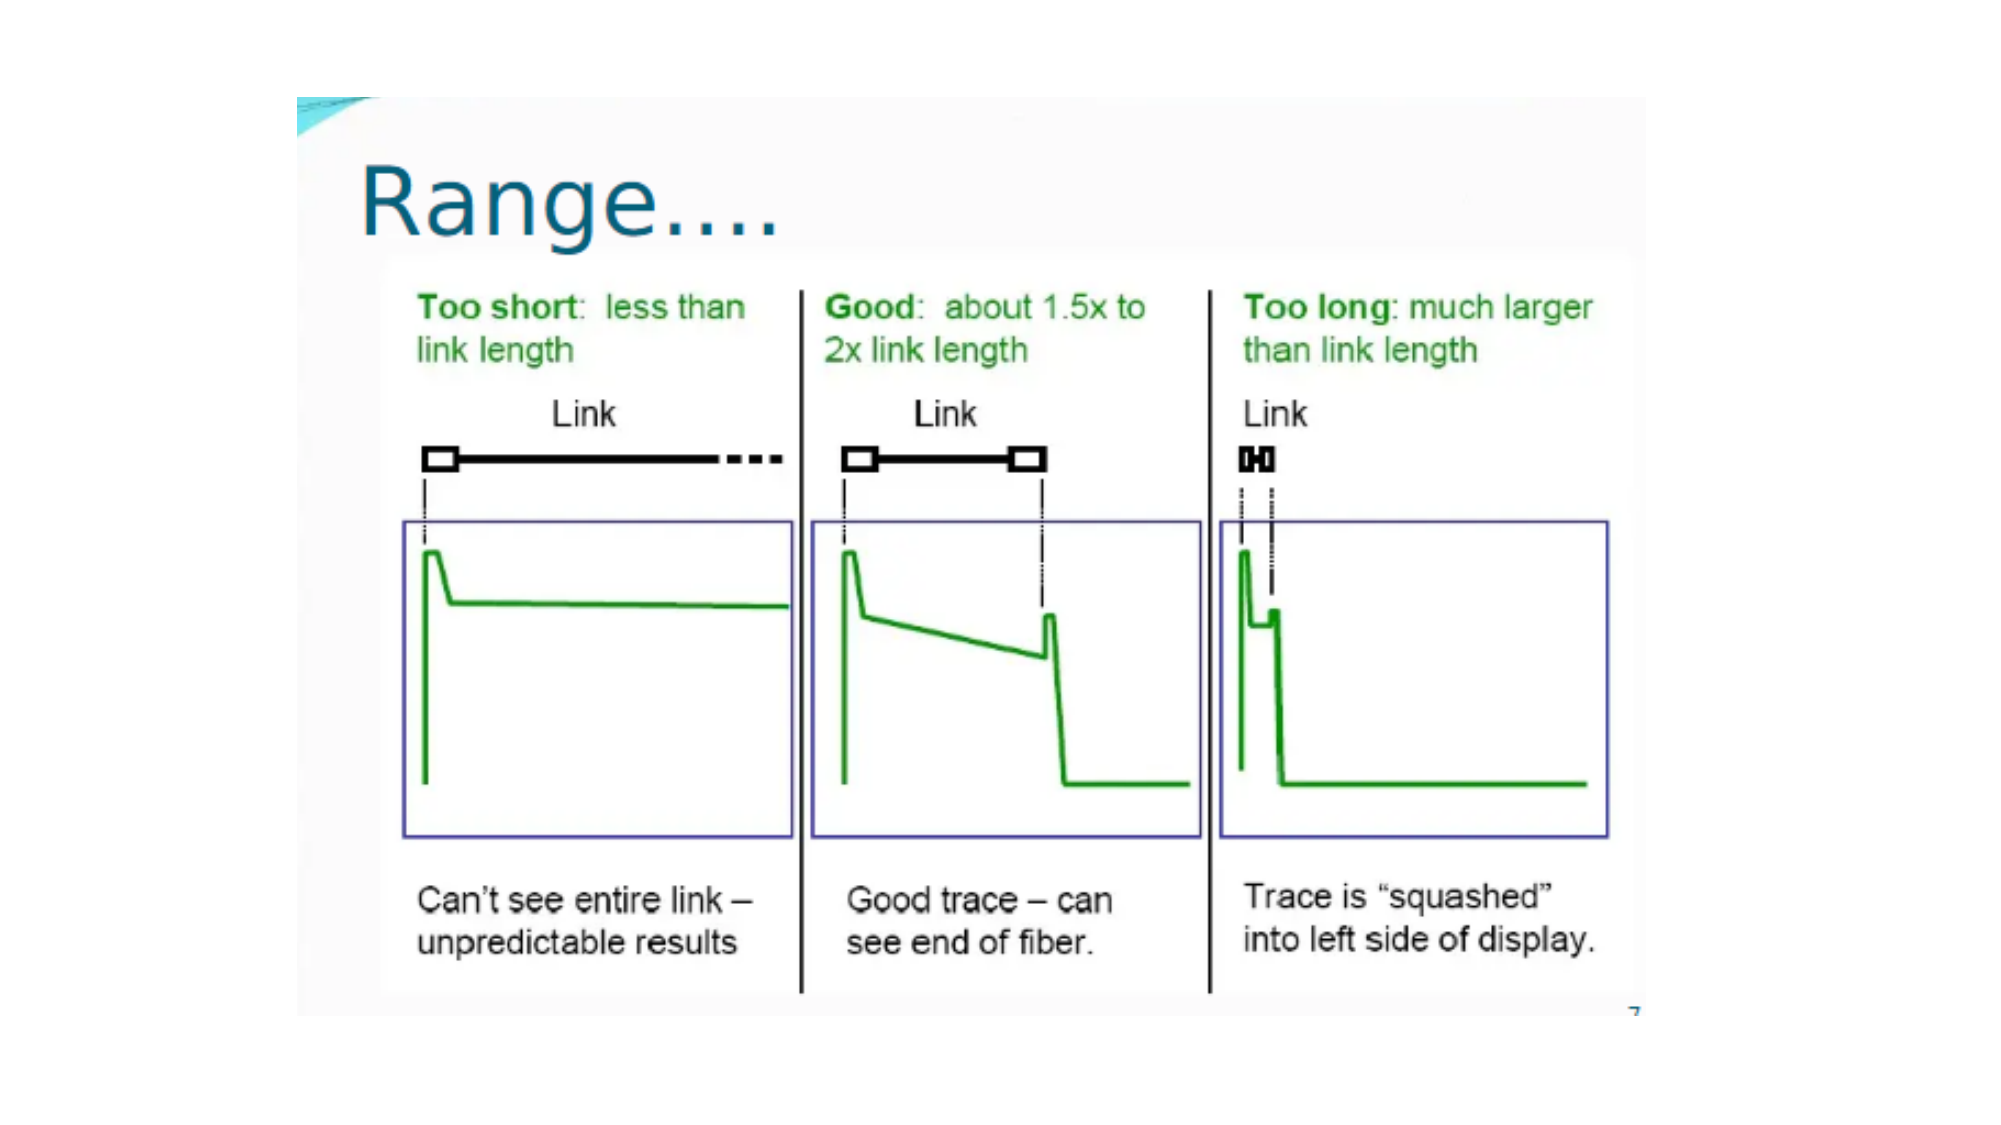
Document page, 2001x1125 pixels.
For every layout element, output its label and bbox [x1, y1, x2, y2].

picture [297, 97, 1646, 1016]
